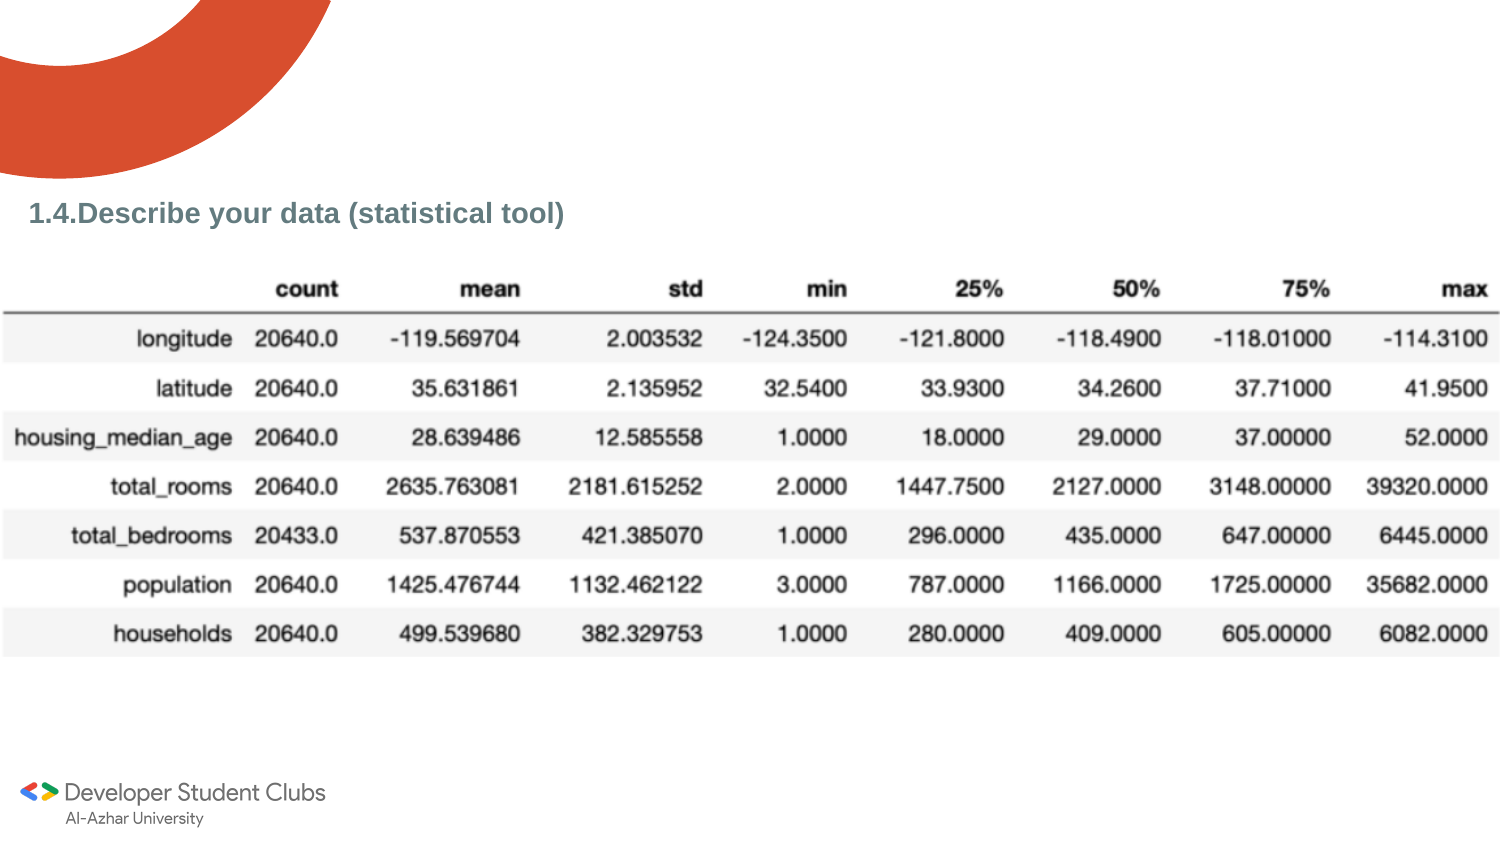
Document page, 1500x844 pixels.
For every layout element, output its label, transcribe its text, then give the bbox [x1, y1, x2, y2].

picture [13, 763, 329, 834]
picture [0, 262, 1500, 657]
text_box 1.4.Describe your data (statistical tool) [13, 186, 598, 237]
